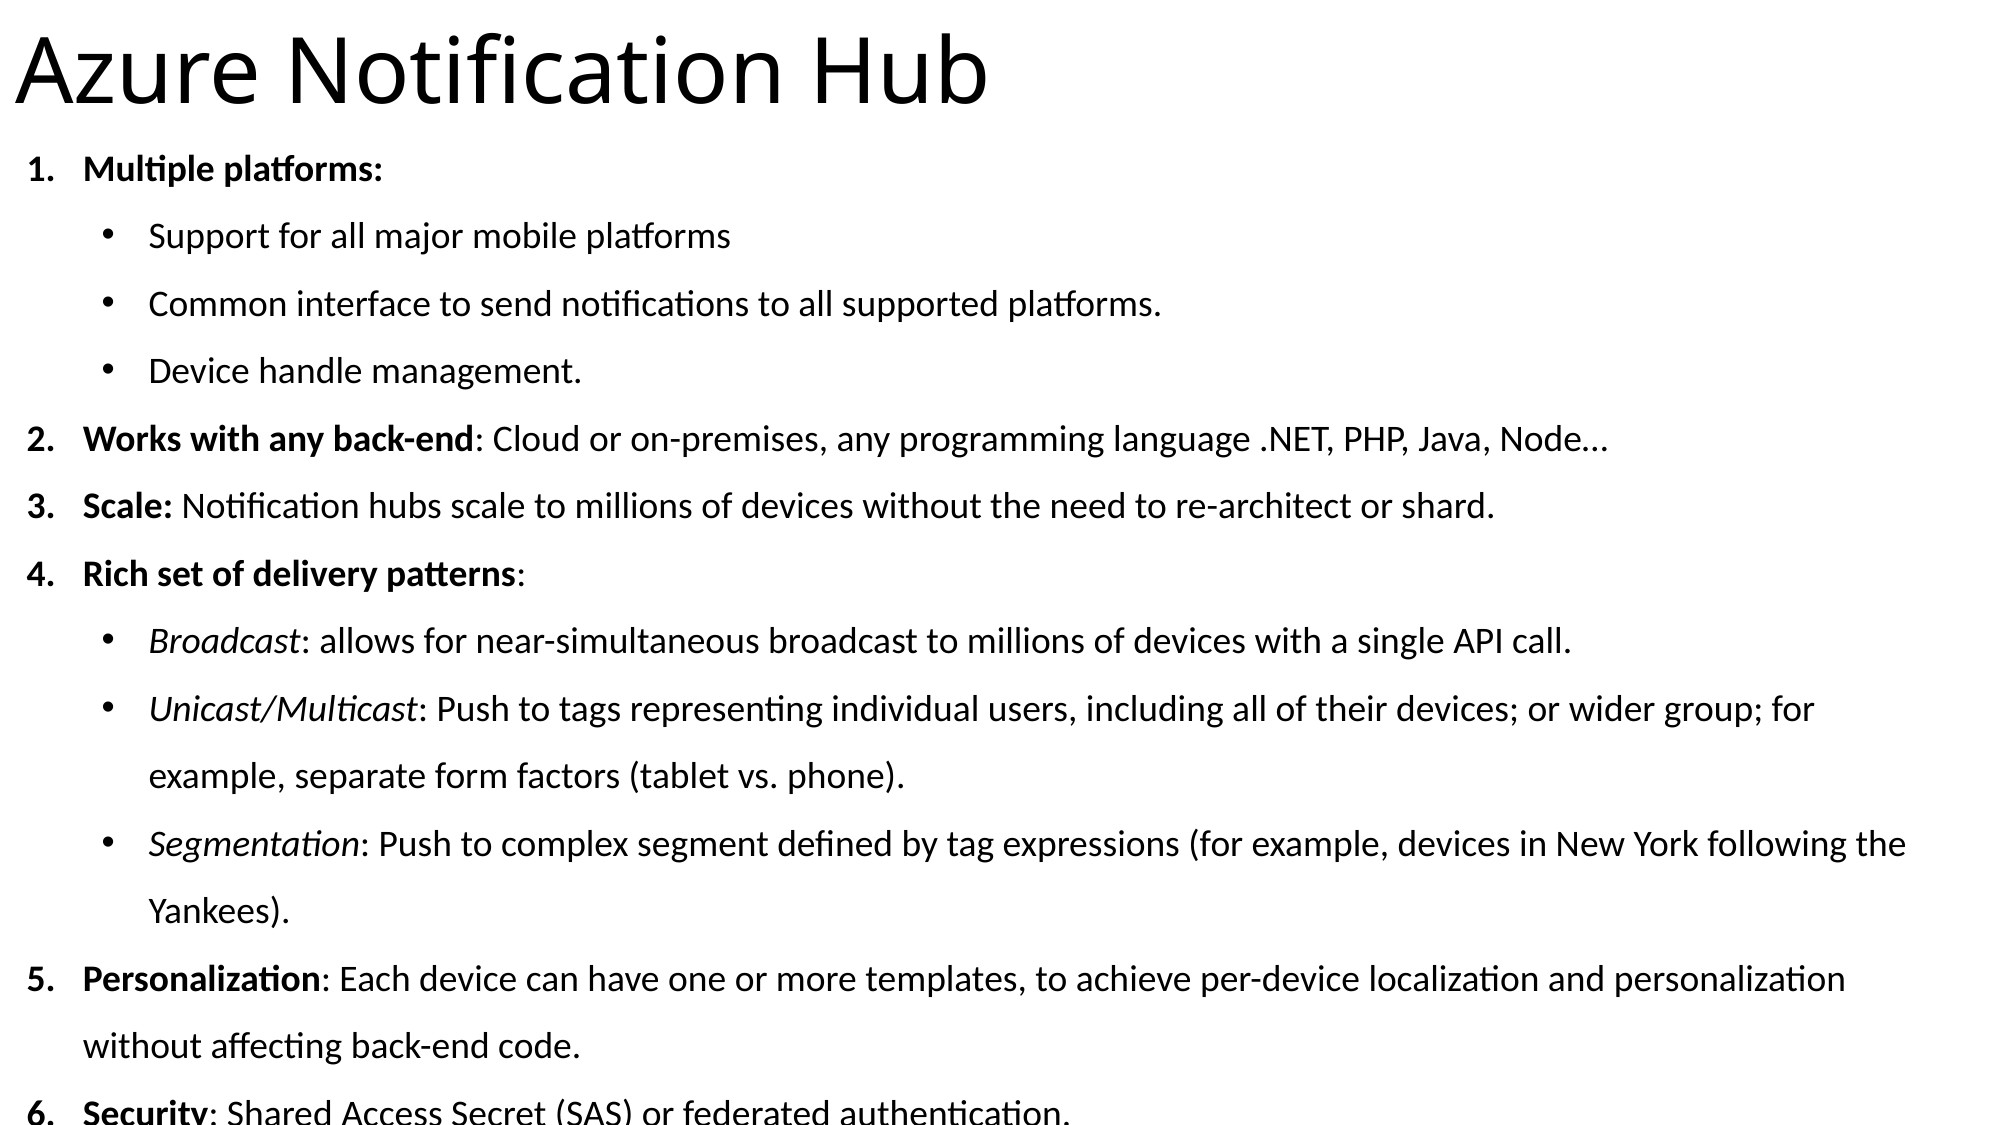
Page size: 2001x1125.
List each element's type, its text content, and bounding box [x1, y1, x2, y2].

title Azure Notification Hub [0, 0, 1912, 148]
text_box Multiple platforms: Support for all major mobile platforms Common interface to send notifications to all supported platforms. Device handle management. Works with any back-end: Cloud or on-premises, any programming language .NET, PHP, Java, Node… Scale: Notification hubs scale to millions of devices without the need to re-architect or shard. Rich set of delivery patterns: Broadcast: allows for near-simultaneous broadcast to millions of devices with a single API call. Unicast/Multicast: Push to tags representing individual users, including all of their devices; or wider group; for example, separate form factors (tablet vs. phone). Segmentation: Push to complex segment defined by tag expressions (for example, devices in New York following the Yankees). Personalization: Each device can have one or more templates, to achieve per-device localization and personalization without affecting back-end code. Security: Shared Access Secret (SAS) or federated authentication. Rich telemetry: Available in the portal and programmatically. [11, 113, 1962, 1125]
